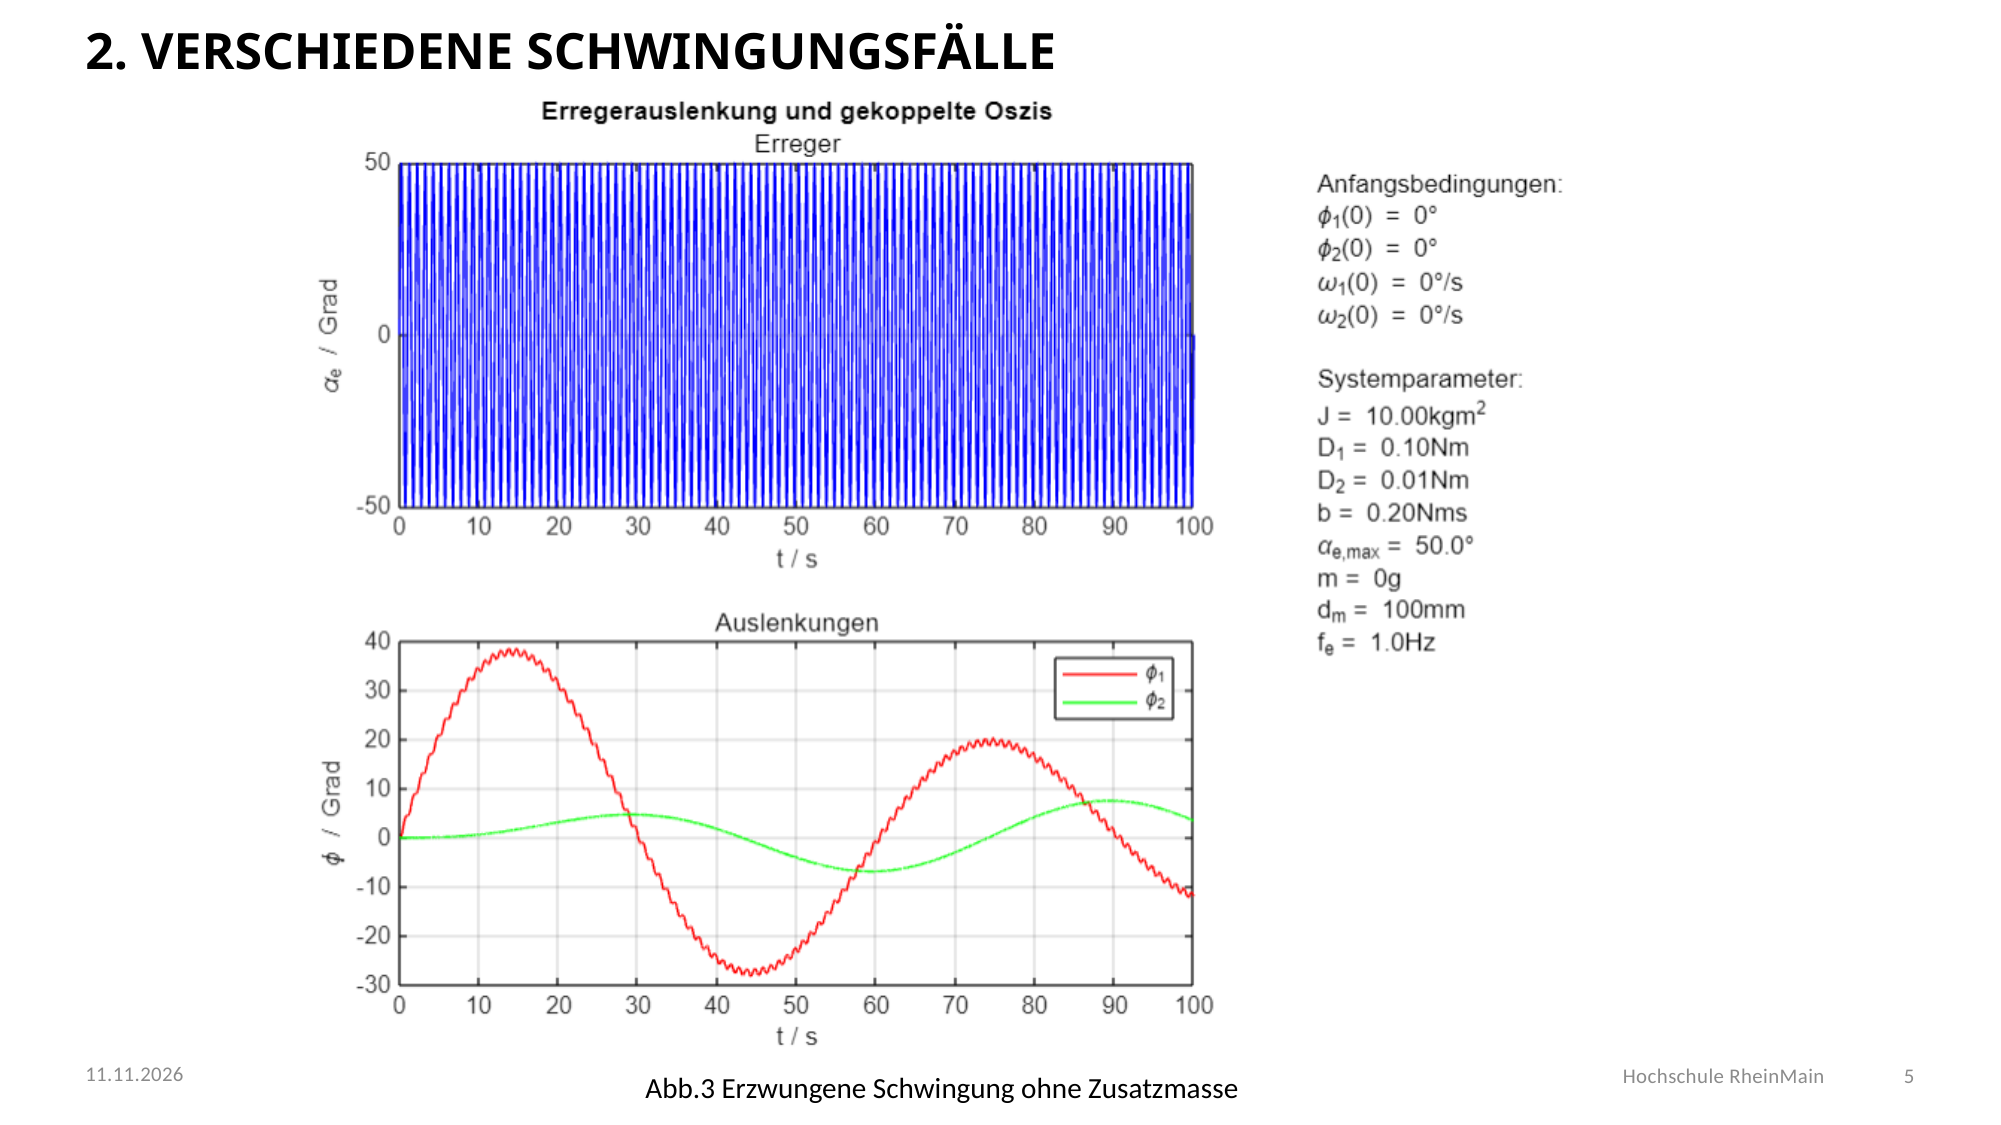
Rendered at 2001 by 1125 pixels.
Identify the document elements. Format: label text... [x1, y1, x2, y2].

footer Hochschule RheinMain [1591, 1059, 1845, 1090]
title 2. Verschiedene Schwingungsfälle [85, 15, 1944, 96]
text_box Abb.3 Erzwungene Schwingung ohne Zusatzmasse [630, 1061, 1254, 1112]
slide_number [85, 1057, 326, 1088]
picture [270, 84, 1601, 1058]
slide_number 5 [1845, 1059, 1915, 1090]
